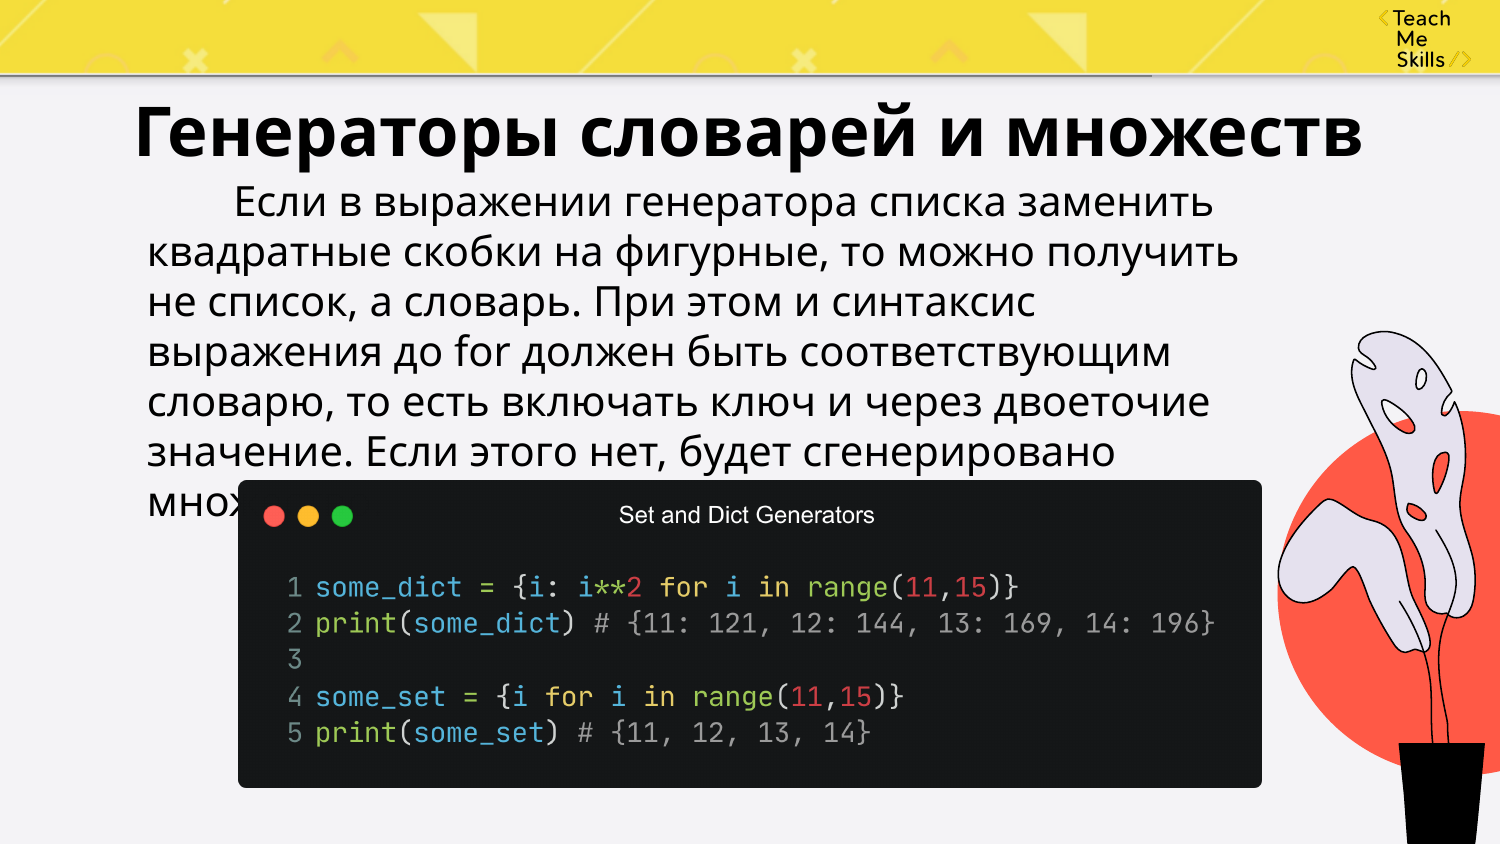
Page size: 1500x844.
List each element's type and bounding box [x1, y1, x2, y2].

picture [0, 0, 1500, 844]
text_box [1277, 331, 1485, 844]
